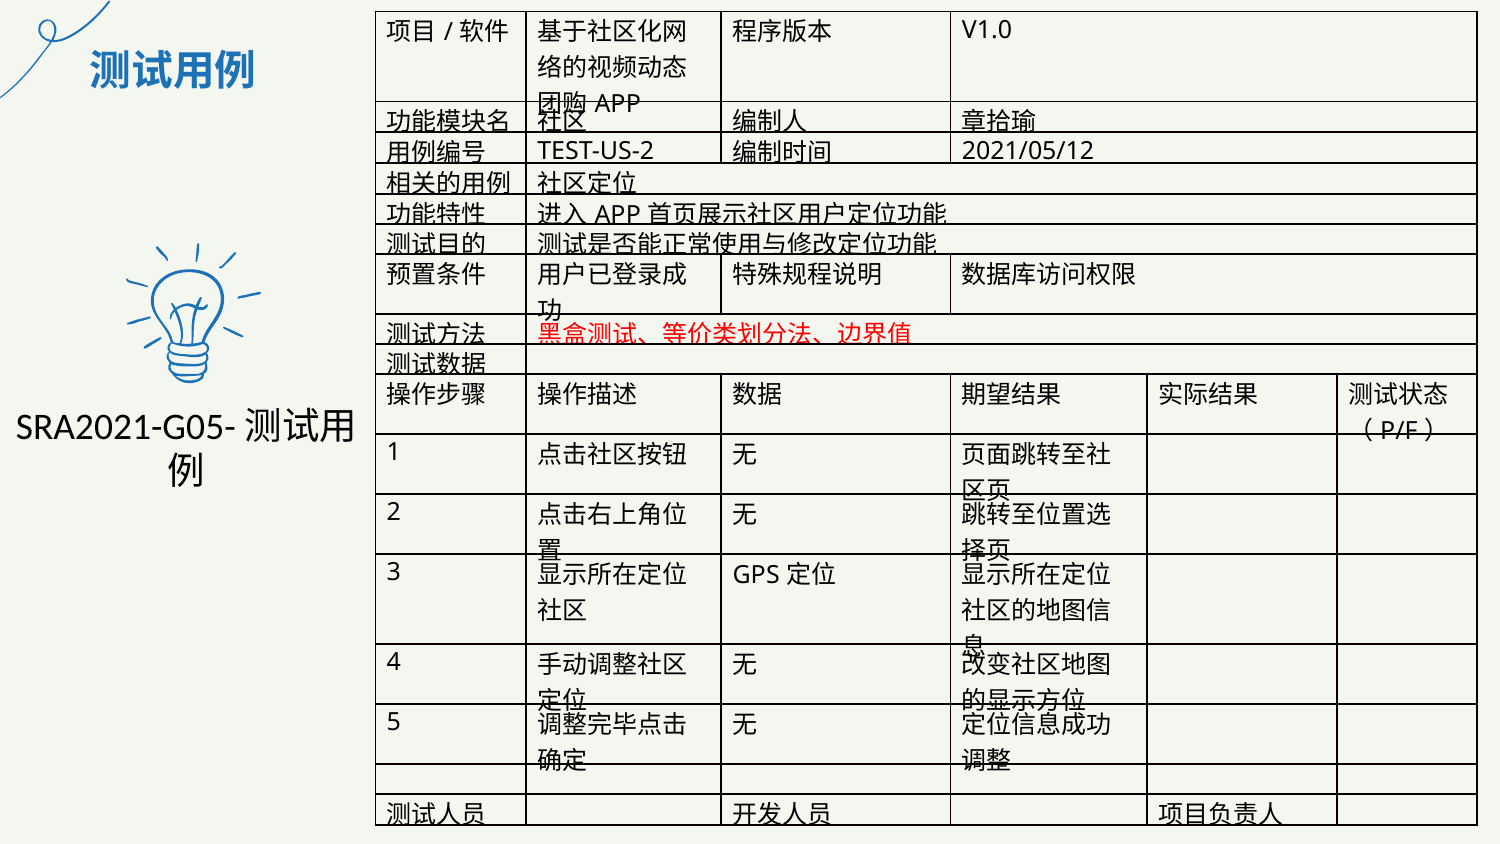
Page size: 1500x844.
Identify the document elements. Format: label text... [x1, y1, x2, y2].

table_cell 编制时间 [722, 133, 950, 162]
table_cell 5 [376, 705, 525, 763]
text_box 测试用例 [89, 43, 375, 94]
table_cell 功能特性 [376, 195, 525, 223]
table_cell 调整完毕点击确定 [527, 705, 720, 763]
table_cell 1 [390, 435, 525, 493]
table_cell 显示所在定位社区 [527, 555, 720, 643]
table_cell 点击社区按钮 [527, 435, 720, 493]
table_cell [1338, 555, 1476, 643]
table_cell 跳转至位置选择页 [951, 495, 1146, 553]
table_cell 2 [376, 495, 525, 553]
table_cell [1148, 645, 1336, 703]
table_cell [951, 795, 1146, 824]
table_cell 无 [722, 705, 950, 763]
table_cell 操作描述 [527, 375, 720, 433]
table_cell TEST-US-2 [527, 133, 720, 162]
table_cell 定位信息成功调整 [951, 705, 1146, 763]
table_cell 社区 [527, 102, 720, 131]
table_cell 项目负责人 [1148, 795, 1336, 824]
table_cell 测试方法 [376, 315, 525, 343]
table_cell [1338, 705, 1476, 763]
table_cell 页面跳转至社区页 [951, 435, 1146, 493]
table_cell [951, 765, 1146, 793]
table_cell [1338, 495, 1476, 553]
table_cell 测试人员 [376, 795, 525, 824]
table_cell [527, 345, 1476, 373]
table_cell [1148, 495, 1336, 553]
table_cell 4 [376, 645, 525, 703]
table_cell 进入APP首页展示社区用户定位功能 [527, 195, 1476, 223]
table_header 基于社区化网络的视频动态团购APP [527, 12, 720, 101]
table_cell 数据 [722, 375, 950, 433]
table_cell 改变社区地图的显示方位 [951, 645, 1146, 703]
table_cell 期望结果 [951, 375, 1146, 433]
table_cell [1338, 435, 1476, 493]
table_cell [1148, 765, 1336, 793]
table_cell 社区定位 [527, 164, 1476, 193]
table_cell 测试是否能正常使用与修改定位功能 [527, 225, 1476, 253]
table_cell 操作步骤 [376, 375, 525, 433]
table_header 程序版本 [722, 12, 950, 101]
table_cell 无 [722, 435, 950, 493]
table_cell 测试数据 [376, 345, 525, 373]
table_cell [722, 765, 950, 793]
table_cell 用户已登录成功 [527, 255, 720, 313]
table_cell 编制人 [722, 102, 950, 131]
table_cell 显示所在定位社区的地图信息 [951, 555, 1146, 643]
table_cell 实际结果 [1148, 375, 1336, 433]
table_cell [376, 765, 525, 793]
table_cell 用例编号 [376, 133, 525, 162]
table_cell 相关的用例 [376, 164, 525, 193]
table_cell [1148, 555, 1336, 643]
table_cell 3 [376, 555, 525, 643]
table_cell 2021/05/12 [951, 133, 1476, 162]
table_cell [527, 795, 720, 824]
table_cell [1338, 765, 1476, 793]
table_cell 功能模块名 [376, 102, 525, 131]
table_cell [527, 765, 720, 793]
table_cell [1148, 435, 1336, 493]
table_header 项目/软件 [376, 12, 525, 101]
table_cell 测试状态（P/F） [1338, 375, 1476, 433]
table_cell 黑盒测试、等价类划分法、边界值 [527, 315, 1476, 343]
table_cell [1338, 795, 1476, 824]
table_cell 数据库访问权限 [951, 255, 1476, 313]
text_box SRA2021-G05-测试用例 [0, 394, 390, 500]
table_cell 特殊规程说明 [722, 255, 950, 313]
table_cell 开发人员 [722, 795, 950, 824]
table_cell 预置条件 [376, 255, 525, 313]
table_header V1.0 [951, 12, 1476, 101]
table_cell [1338, 645, 1476, 703]
table_cell 章拾瑜 [951, 102, 1476, 131]
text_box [125, 242, 262, 384]
table_cell 点击右上角位置 [527, 495, 720, 553]
table_cell 无 [722, 495, 950, 553]
table_cell 测试目的 [376, 225, 525, 253]
table_cell [1148, 705, 1336, 763]
table_cell 无 [722, 645, 950, 703]
table_cell GPS定位 [722, 555, 950, 643]
table_cell 手动调整社区定位 [527, 645, 720, 703]
